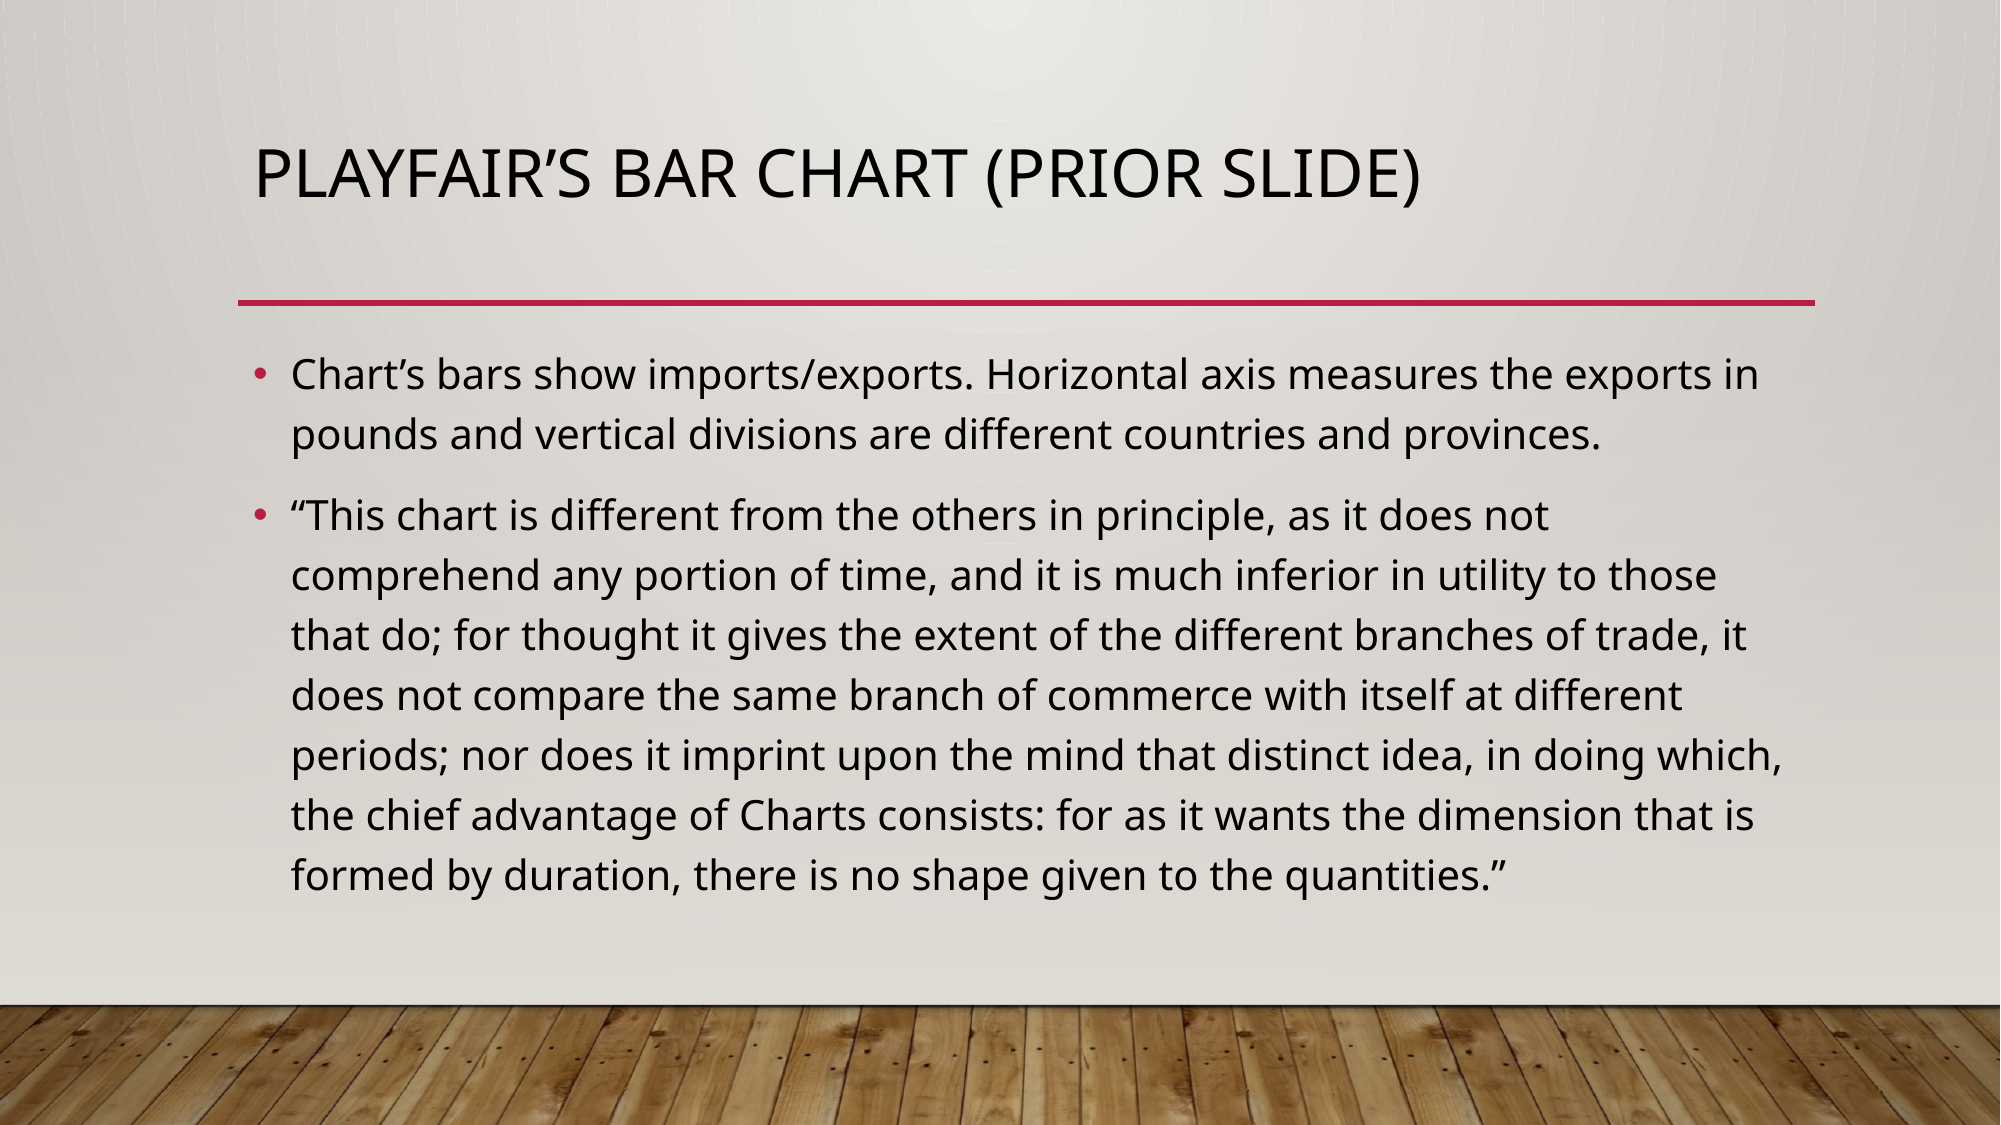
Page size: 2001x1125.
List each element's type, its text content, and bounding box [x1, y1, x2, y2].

list Chart’s bars show imports/exports. Horizontal axis measures the exports in pounds and vertical divisions are different countries and provinces. “This chart is different from the others in principle, as it does not comprehend any portion of time, and it is much inferior in utility to those that do; for thought it gives the extent of the different branches of trade, it does not compare the same branch of commerce with itself at different periods; nor does it imprint upon the mind that distinct idea, in doing which, the chief advantage of Charts consists: for as it wants the dimension that is formed by duration, there is no shape given to the quantities.” [238, 330, 1814, 897]
title Playfair’s bar chart (prior slide) [238, 131, 1814, 305]
picture [0, 1005, 2000, 1125]
